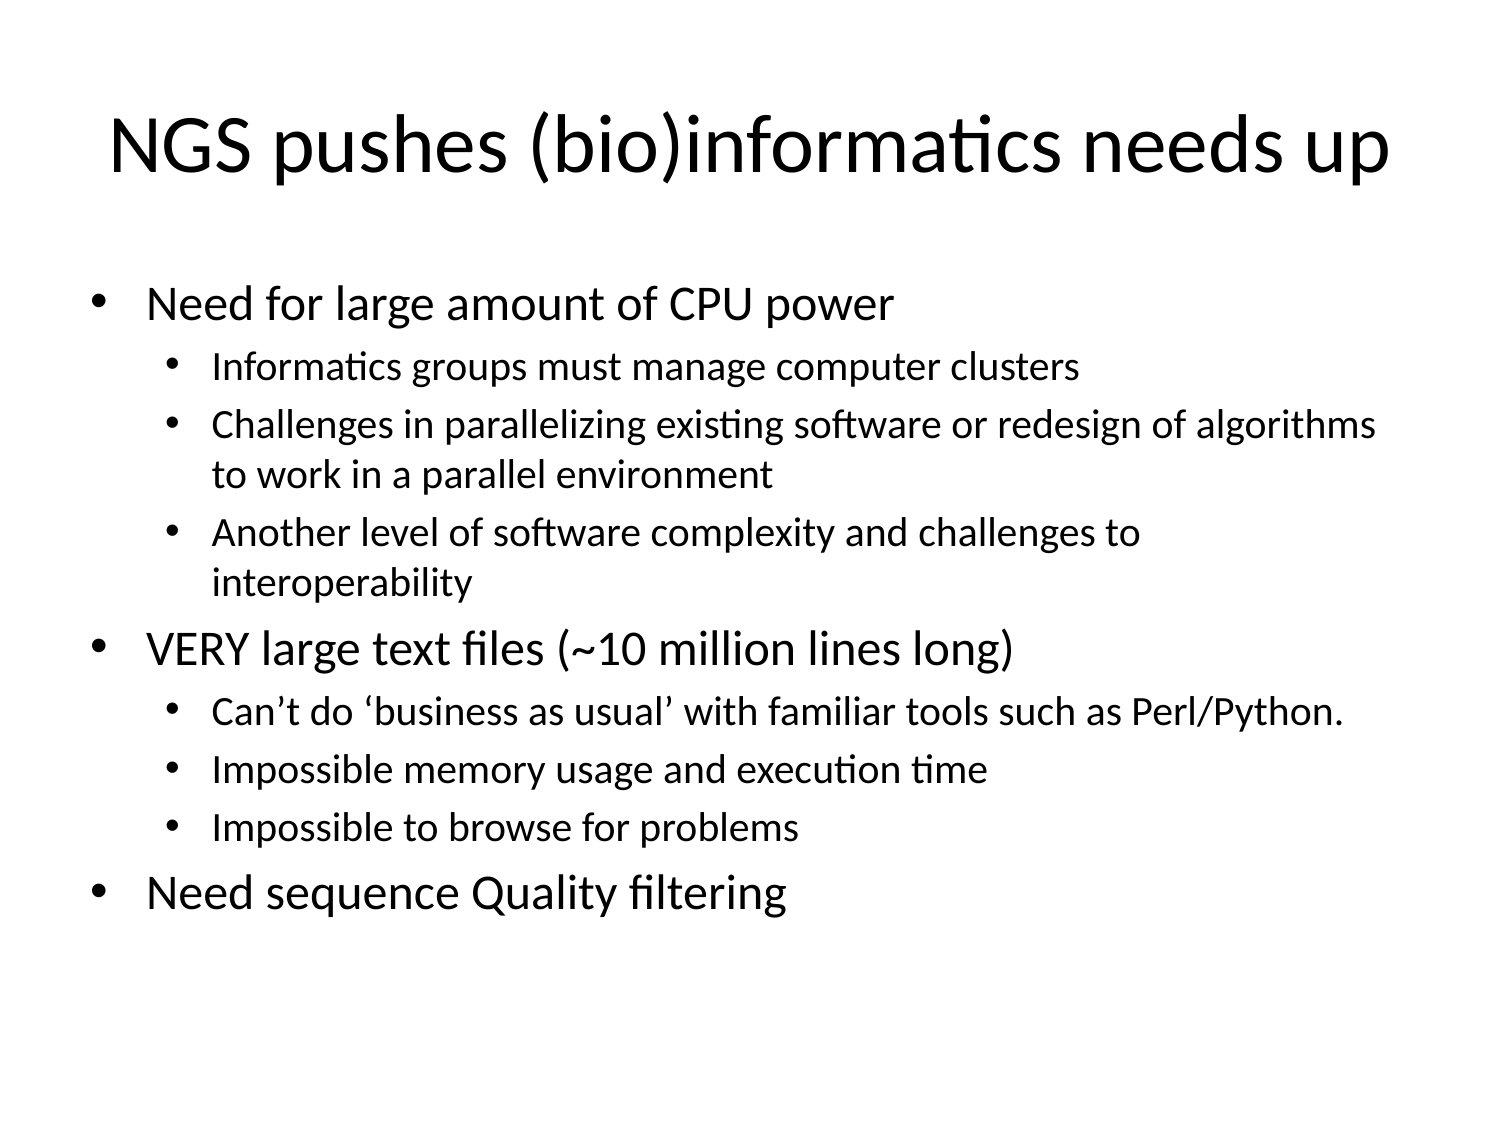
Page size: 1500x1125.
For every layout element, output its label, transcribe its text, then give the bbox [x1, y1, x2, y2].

title NGS pushes (bio)informatics needs up [75, 45, 1425, 233]
list Need for large amount of CPU power Informatics groups must manage computer clusters Challenges in parallelizing existing software or redesign of algorithms to work in a parallel environment Another level of software complexity and challenges to interoperability VERY large text files (~10 million lines long) Can’t do ‘business as usual’ with familiar tools such as Perl/Python. Impossible memory usage and execution time Impossible to browse for problems Need sequence Quality filtering [75, 262, 1425, 1005]
